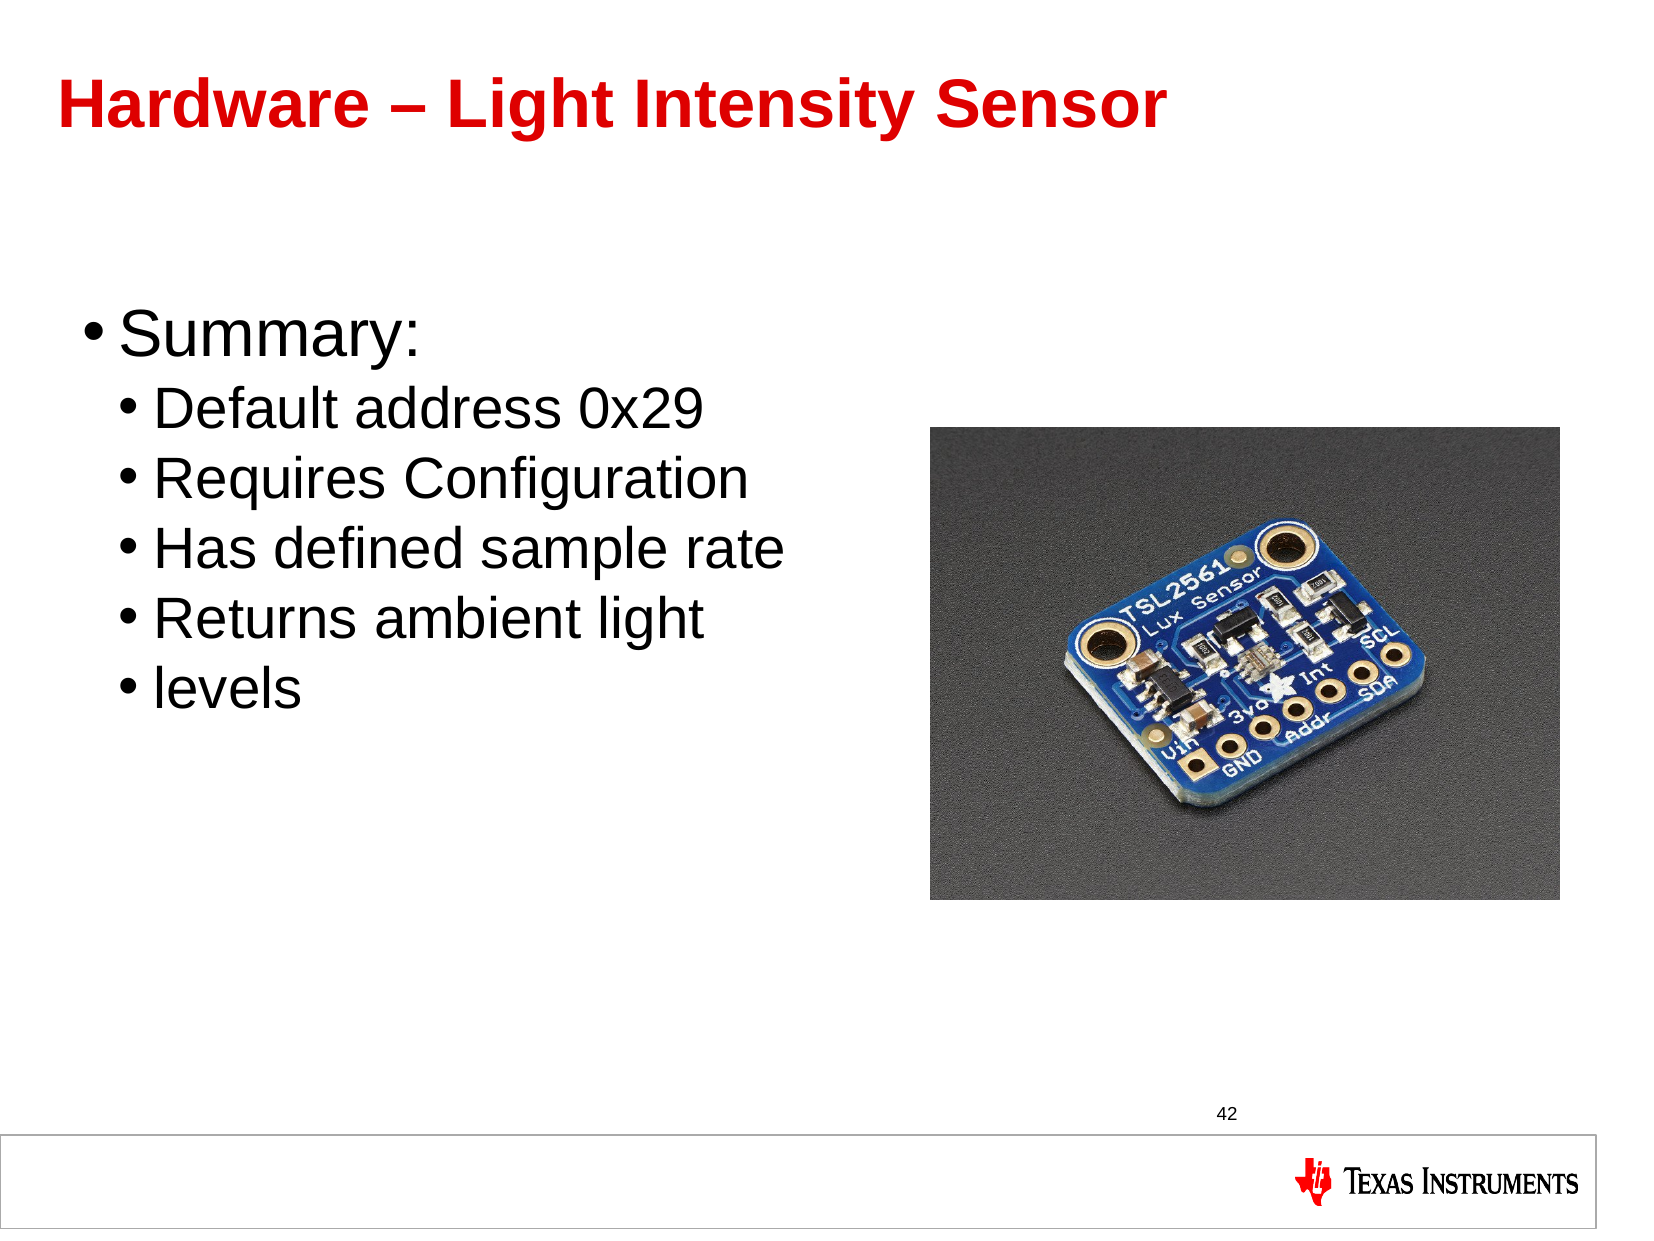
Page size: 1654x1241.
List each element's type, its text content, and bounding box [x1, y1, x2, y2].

text_box <number> [1201, 1093, 1587, 1132]
text_box Hardware – Light Intensity Sensor [41, 25, 1572, 174]
picture [1295, 1158, 1578, 1206]
picture [929, 426, 1561, 901]
text_box [60, 189, 1592, 1084]
text_box Summary: Default address 0x29 Requires Configuration Has defined sample rate Returns ambient light levels [82, 290, 1571, 1010]
